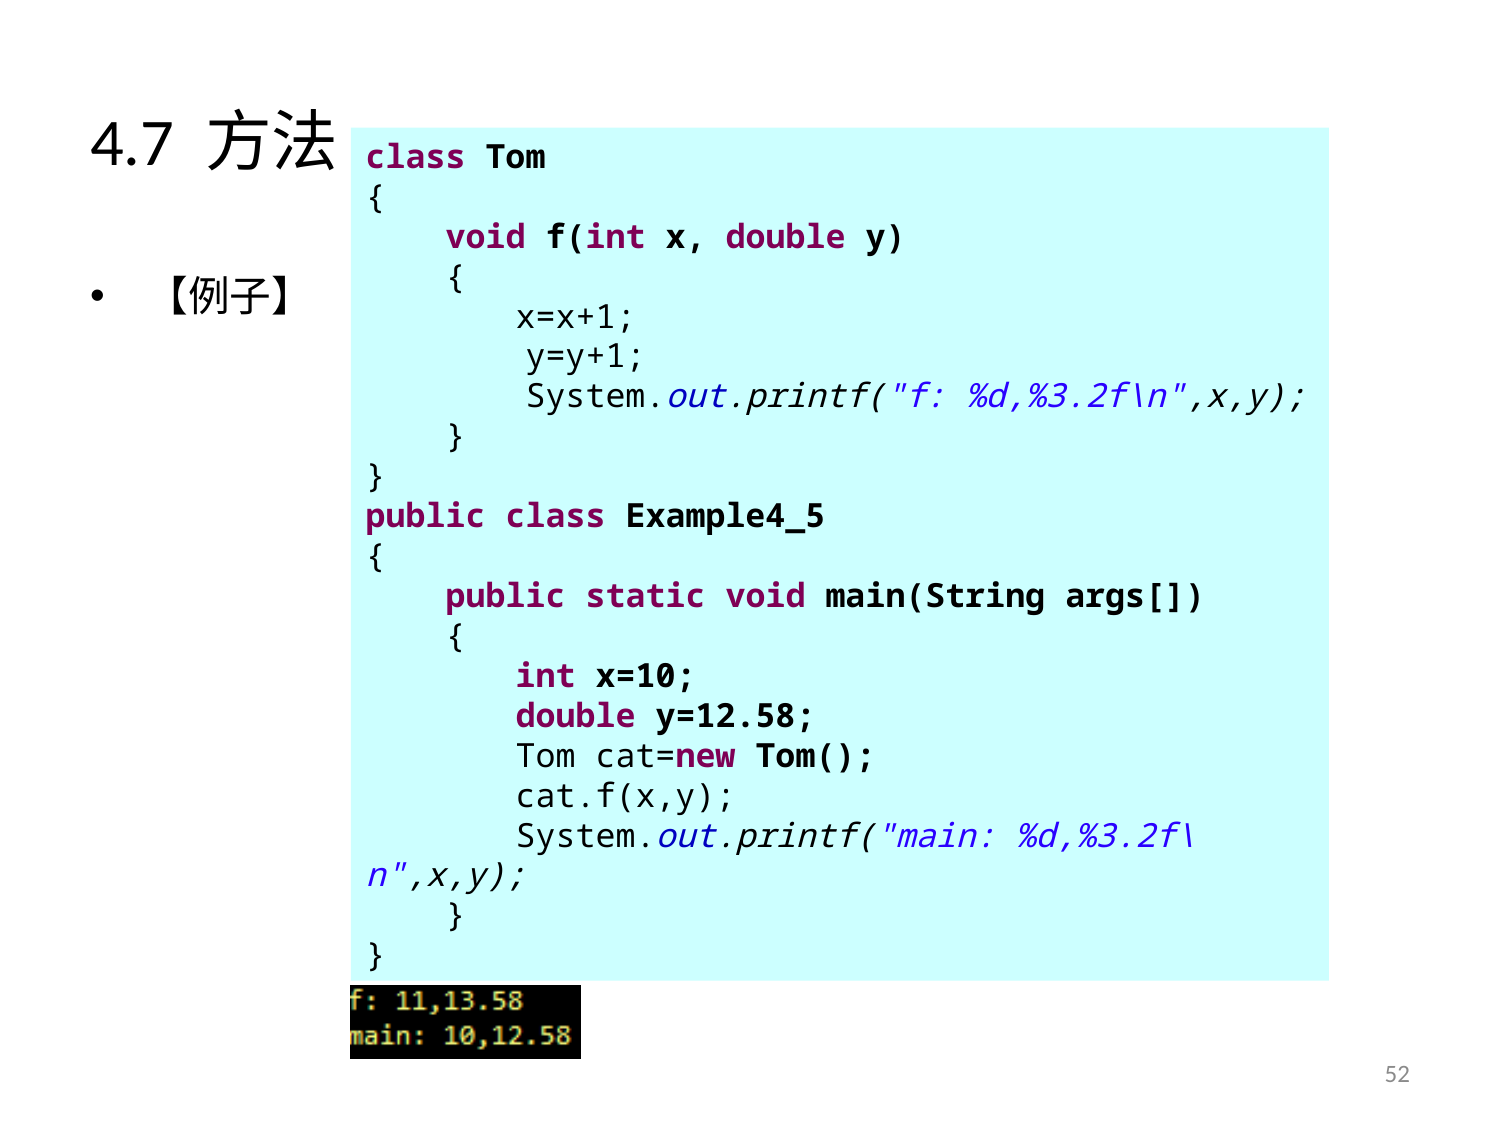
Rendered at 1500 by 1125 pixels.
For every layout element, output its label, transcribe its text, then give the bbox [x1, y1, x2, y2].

title 4.7 方法 [75, 45, 1425, 233]
list 【例子】 [75, 262, 1425, 1005]
slide_number 52 [1074, 1042, 1425, 1103]
picture [350, 985, 581, 1059]
text_box class Tom { void f(int x, double y) { x=x+1; y=y+1; System.out.printf("f: %d,%3.2f\n",x,y); } } public class Example4_5 { public static void main(String args[]) { int x=10; double y=12.58; Tom cat=new Tom(); cat.f(x,y); System.out.printf("main: %d,%3.2f\n",x,y); } } [350, 127, 1329, 981]
